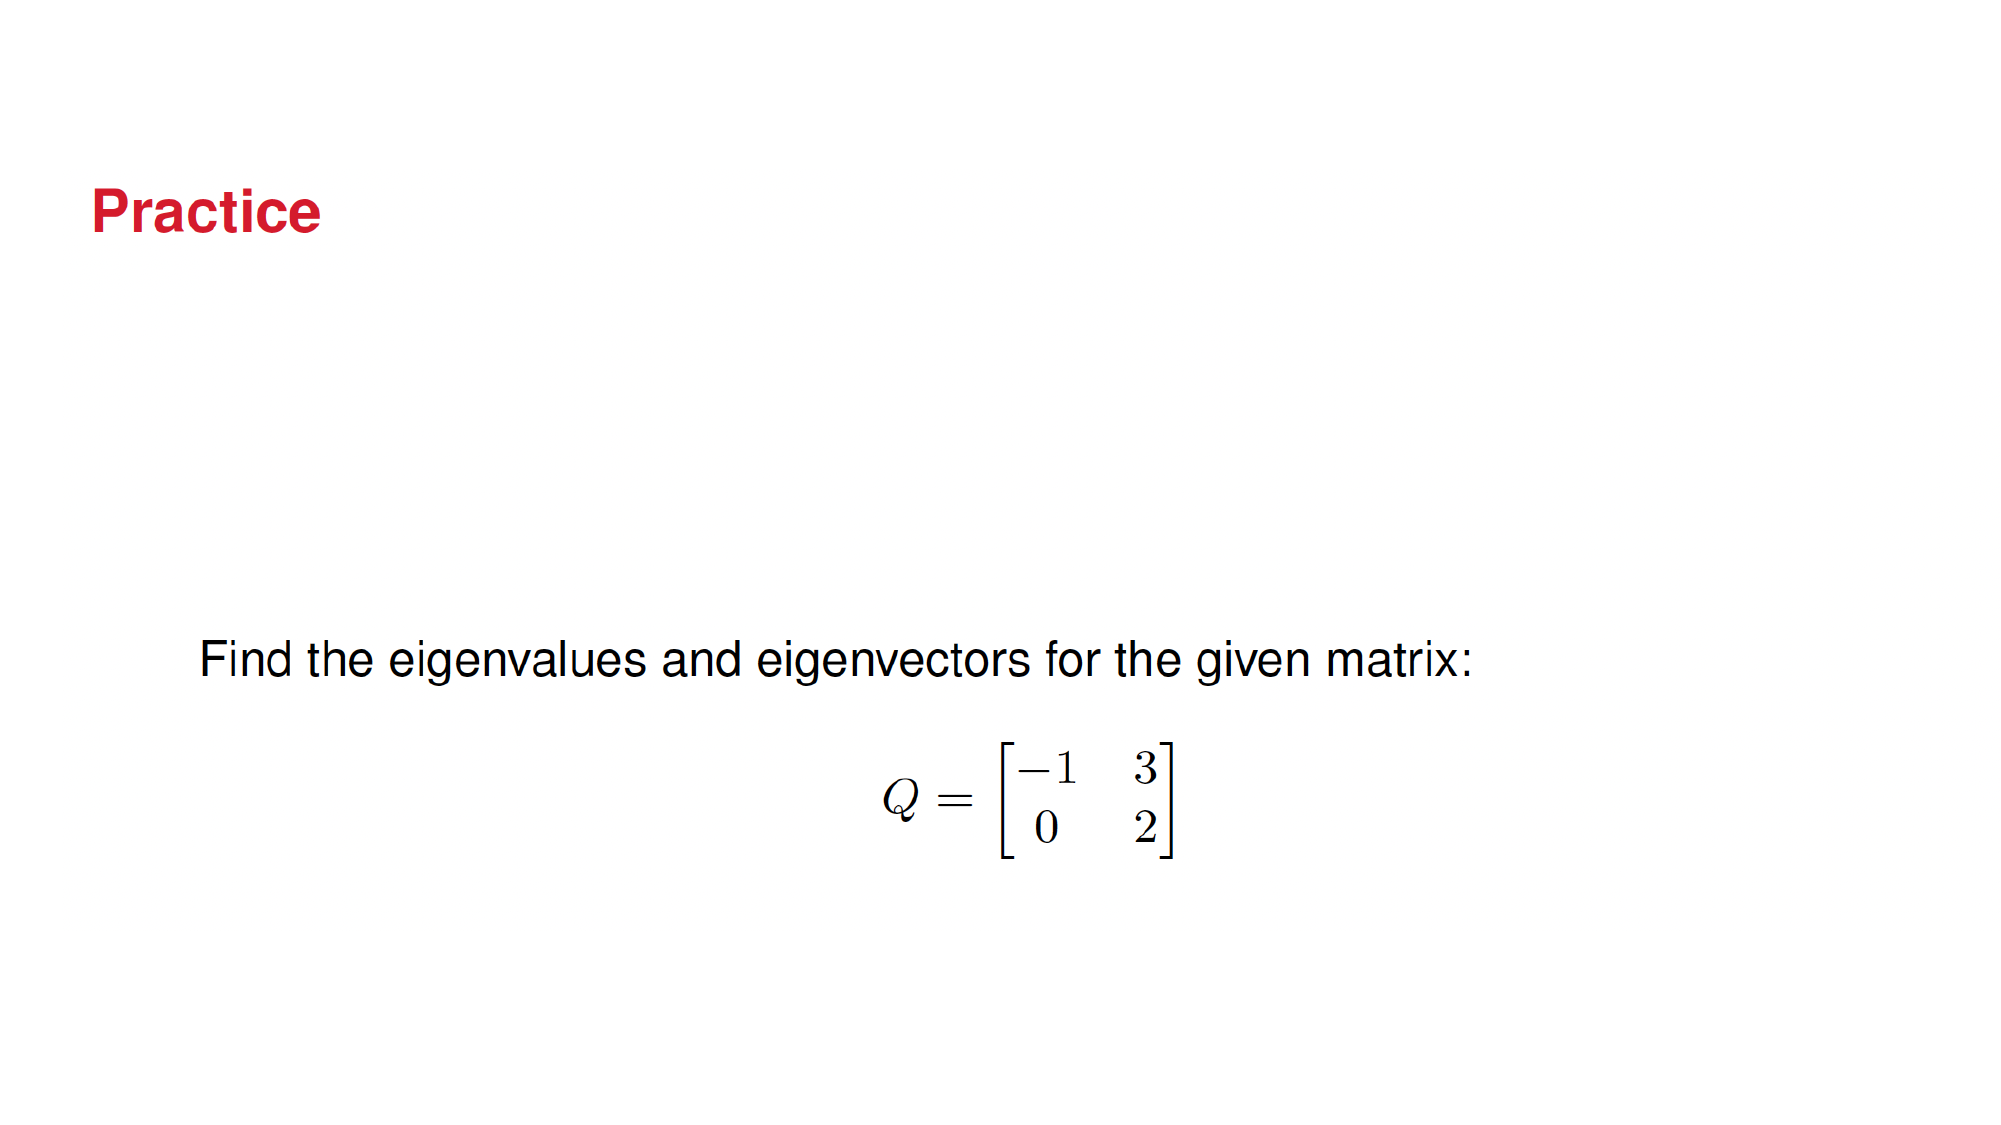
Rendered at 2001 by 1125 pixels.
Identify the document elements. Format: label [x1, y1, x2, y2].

picture [62, 168, 2000, 932]
